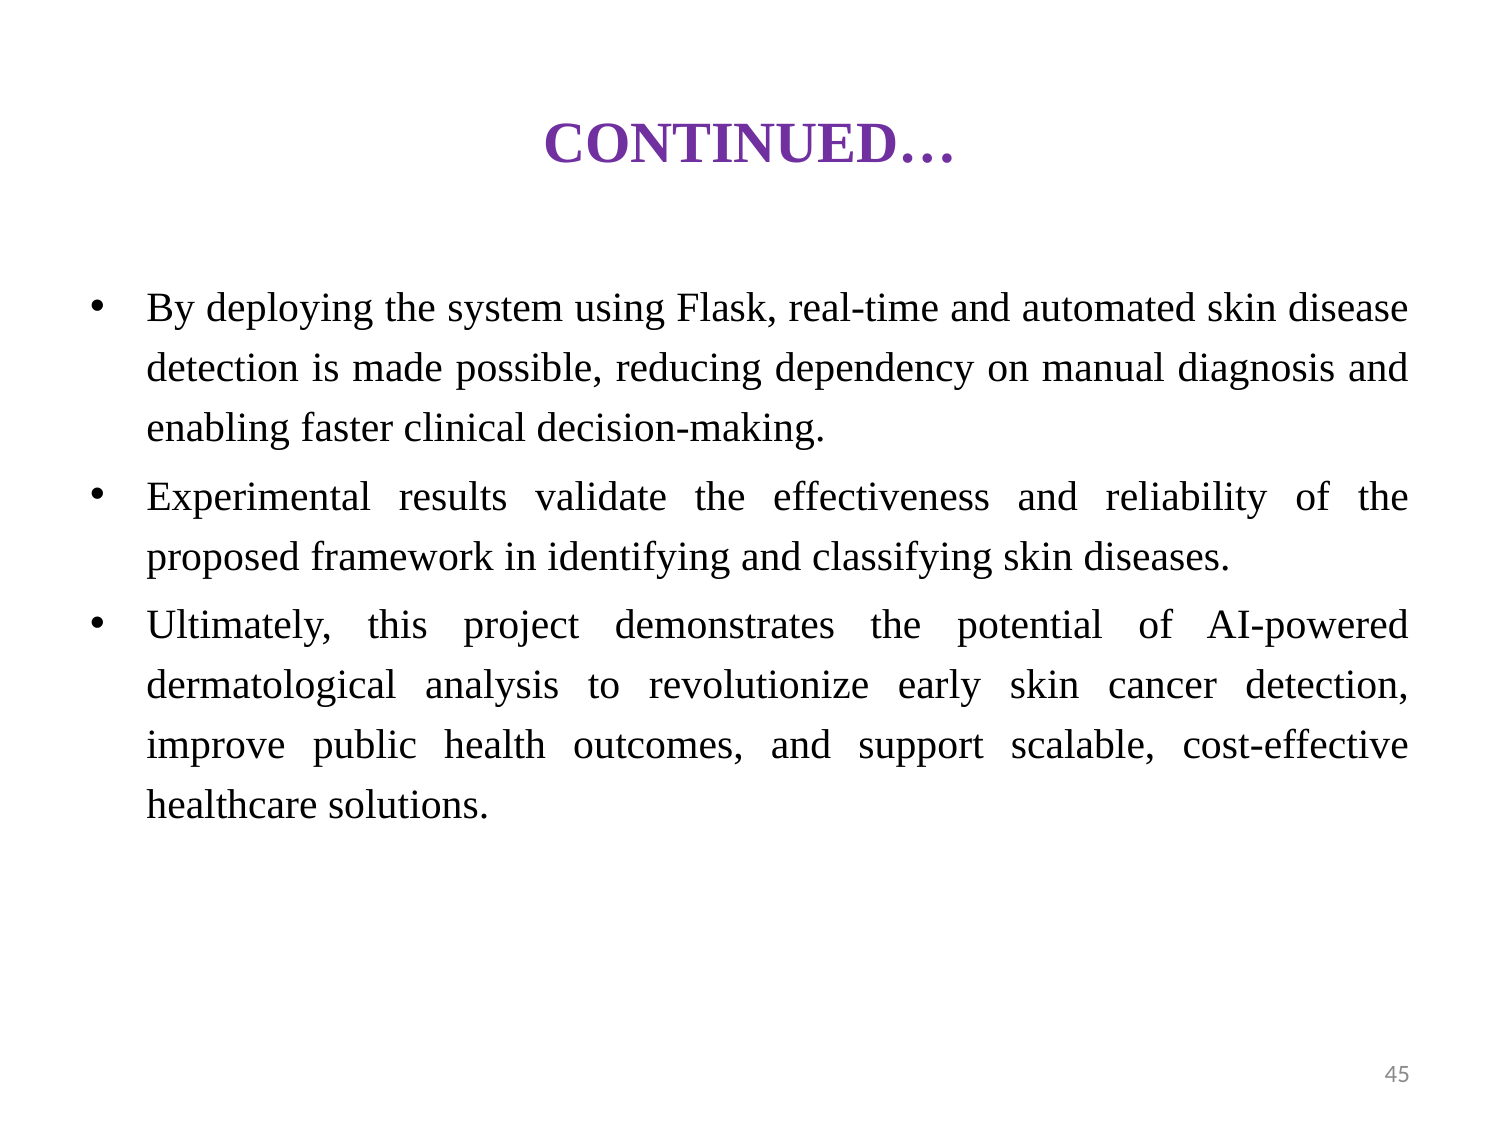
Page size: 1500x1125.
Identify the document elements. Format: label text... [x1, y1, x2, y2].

slide_number 45 [1074, 1042, 1425, 1103]
title CONTINUED… [75, 45, 1425, 233]
list By deploying the system using Flask, real-time and automated skin disease detection is made possible, reducing dependency on manual diagnosis and enabling faster clinical decision-making. Experimental results validate the effectiveness and reliability of the proposed framework in identifying and classifying skin diseases. Ultimately, this project demonstrates the potential of AI-powered dermatological analysis to revolutionize early skin cancer detection, improve public health outcomes, and support scalable, cost-effective healthcare solutions. [75, 262, 1425, 1005]
